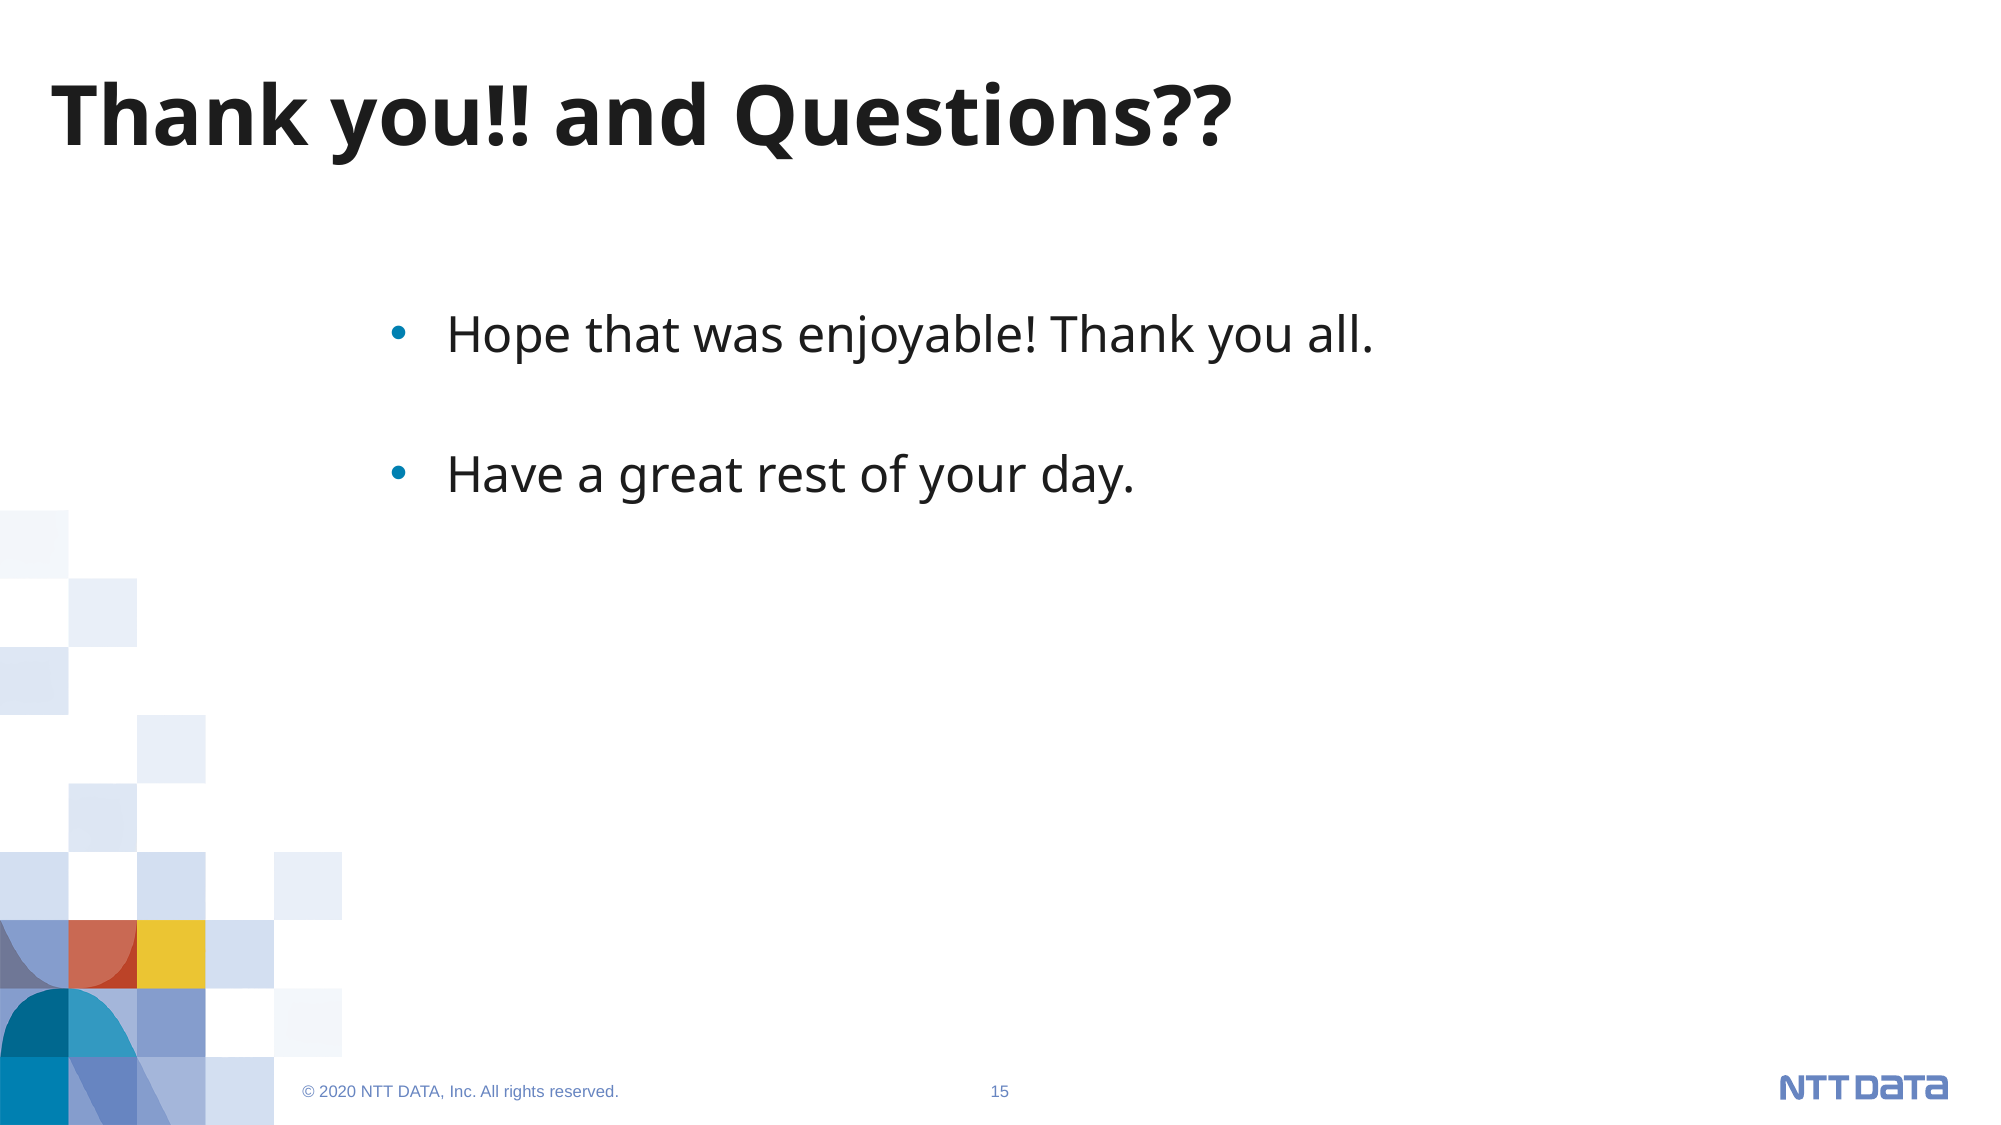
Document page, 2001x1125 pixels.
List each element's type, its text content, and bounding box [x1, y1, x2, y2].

footer © 2020 NTT DATA, Inc. All rights reserved. [287, 1075, 648, 1106]
title Thank you!! and Questions?? [50, 62, 1950, 196]
picture [0, 510, 342, 1125]
slide_number 15 [945, 1075, 1055, 1106]
list Hope that was enjoyable! Thank you all. Have a great rest of your day. [375, 224, 1900, 963]
